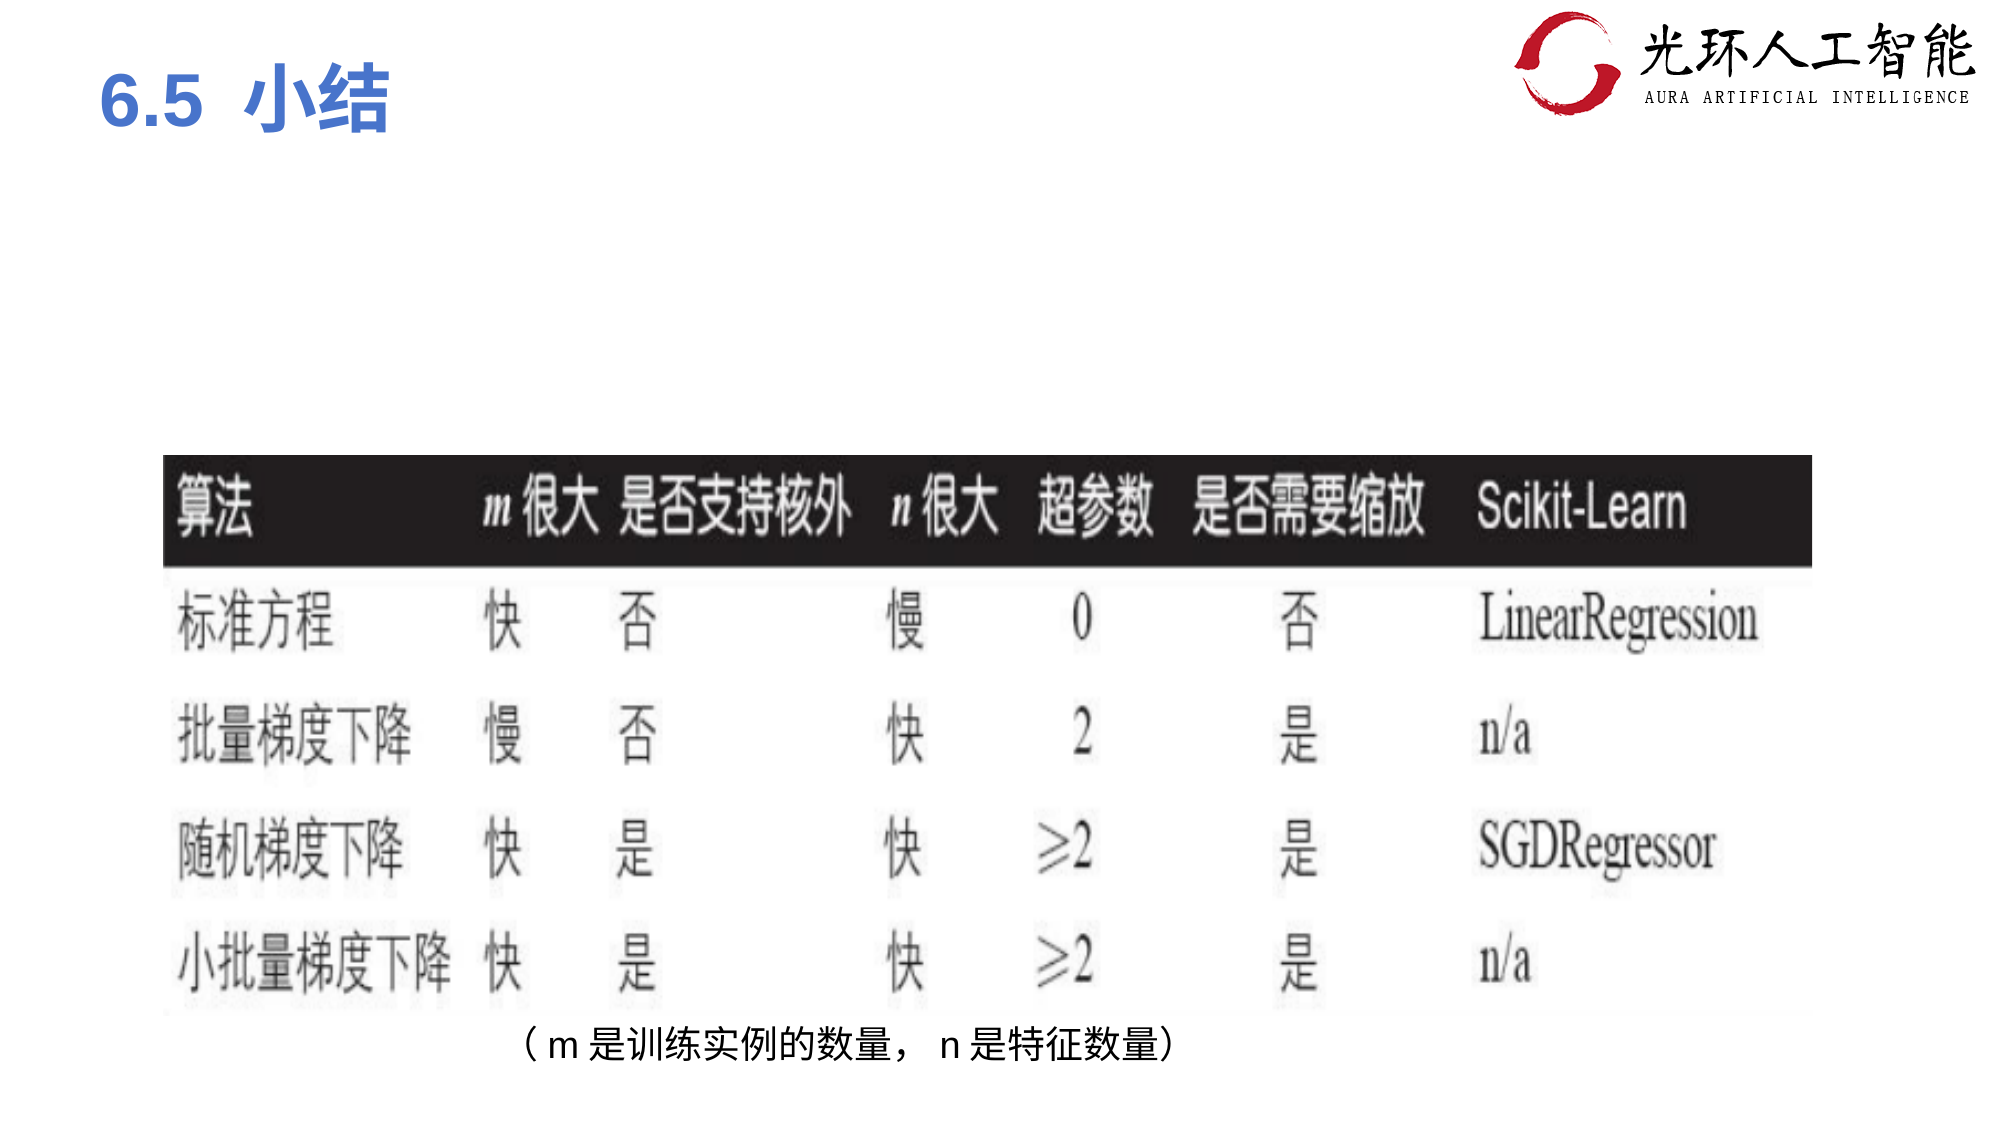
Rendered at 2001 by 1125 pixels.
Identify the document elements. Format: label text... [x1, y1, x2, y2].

text_box （m是训练实例的数量，n是特征数量） [485, 1016, 1213, 1074]
text_box 6.5 小结 [99, 38, 1900, 155]
picture [1512, 9, 1976, 117]
picture [162, 455, 1813, 1016]
